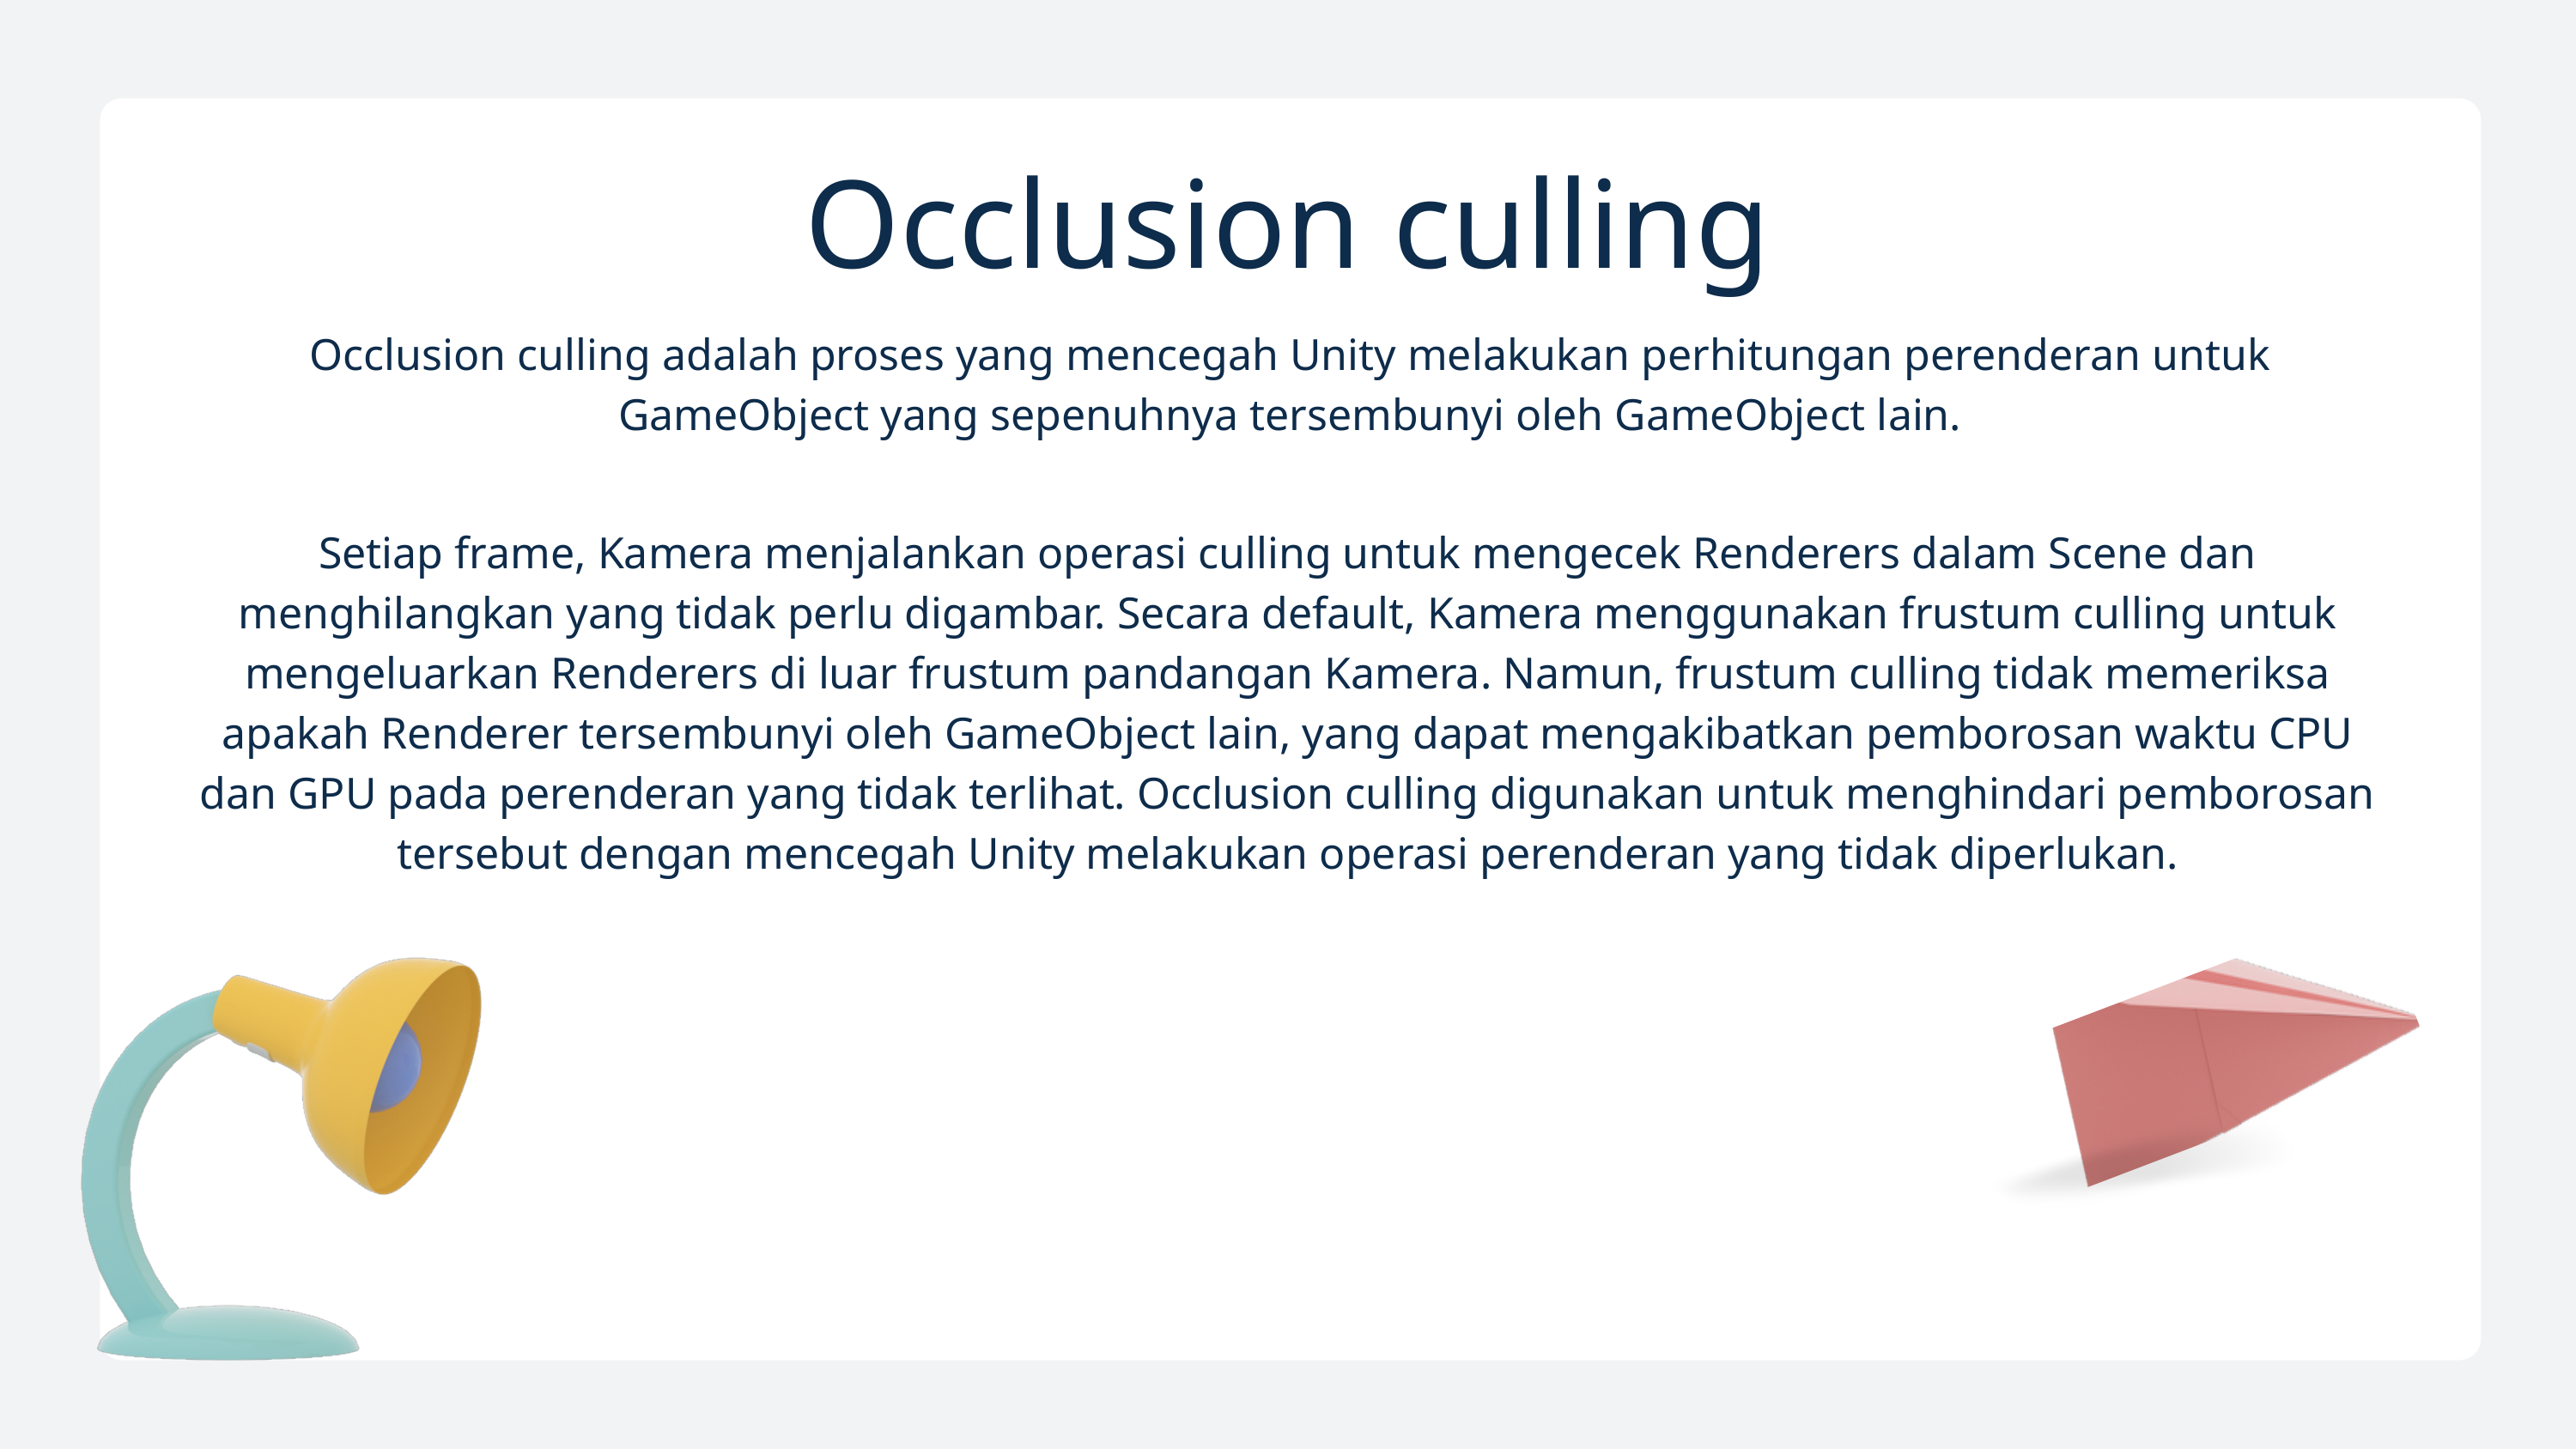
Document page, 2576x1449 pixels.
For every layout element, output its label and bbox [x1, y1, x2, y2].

text_box [81, 957, 94, 1361]
text_box [100, 98, 2482, 1361]
